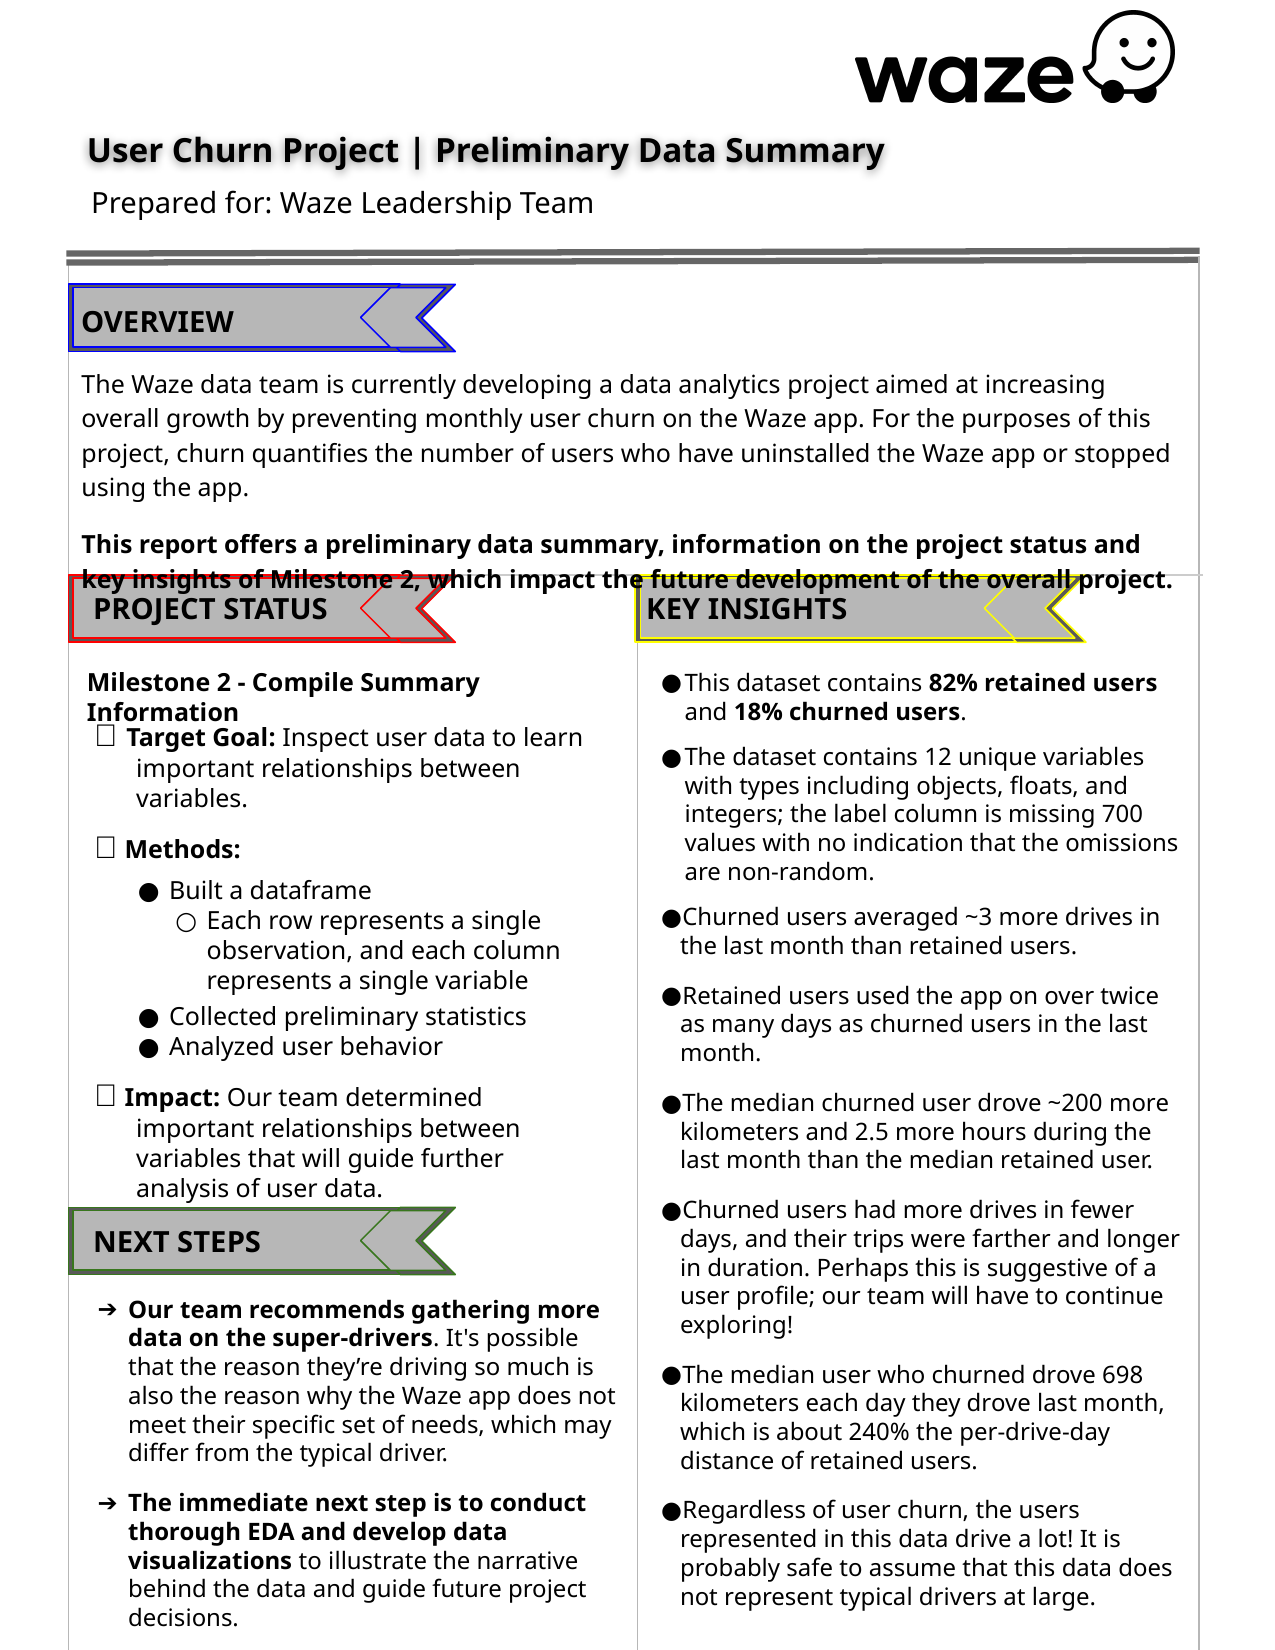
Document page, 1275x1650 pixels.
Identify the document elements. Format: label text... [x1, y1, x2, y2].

text_box The Waze data team is currently developing a data analytics project aimed at increasing overall growth by preventing monthly user churn on the Waze app. For the purposes of this project, churn quantifies the number of users who have uninstalled the Waze app or stopped using the app. This report offers a preliminary data summary, information on the project status and key insights of Milestone 2, which impact the future development of the overall project. [66, 348, 1193, 643]
title User Churn Project | Preliminary Data Summary [71, 116, 924, 244]
picture [854, 10, 1175, 103]
text_box [1197, 1137, 1202, 1231]
subtitle Prepared for: Waze Leadership Team [76, 169, 654, 235]
text_box This dataset contains 82% retained users and 18% churned users. The dataset contains 12 unique variables with types including objects, floats, and integers; the label column is missing 700 values with no indication that the omissions are non-random. Churned users averaged ~3 more drives in the last month than retained users. Retained users used the app on over twice as many days as churned users in the last month. The median churned user drove ~200 more kilometers and 2.5 more hours during the last month than the median retained user. Churned users had more drives in fewer days, and their trips were farther and longer in duration. Perhaps this is suggestive of a user profile; our team will have to continue exploring! The median user who churned drove 698 kilometers each day they drove last month, which is about 240% the per-drive-day distance of retained users. Regardless of user churn, the users represented in this data drive a lot! It is probably safe to assume that this data does not represent typical drivers at large. [646, 652, 1197, 1427]
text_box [71, 651, 633, 1194]
text_box Our team recommends gathering more data on the super-drivers. It's possible that the reason they’re driving so much is also the reason why the Waze app does not meet their specific set of needs, which may differ from the typical driver. The immediate next step is to conduct thorough EDA and develop data visualizations to illustrate the narrative behind the data and guide future project decisions. [66, 1279, 633, 1647]
